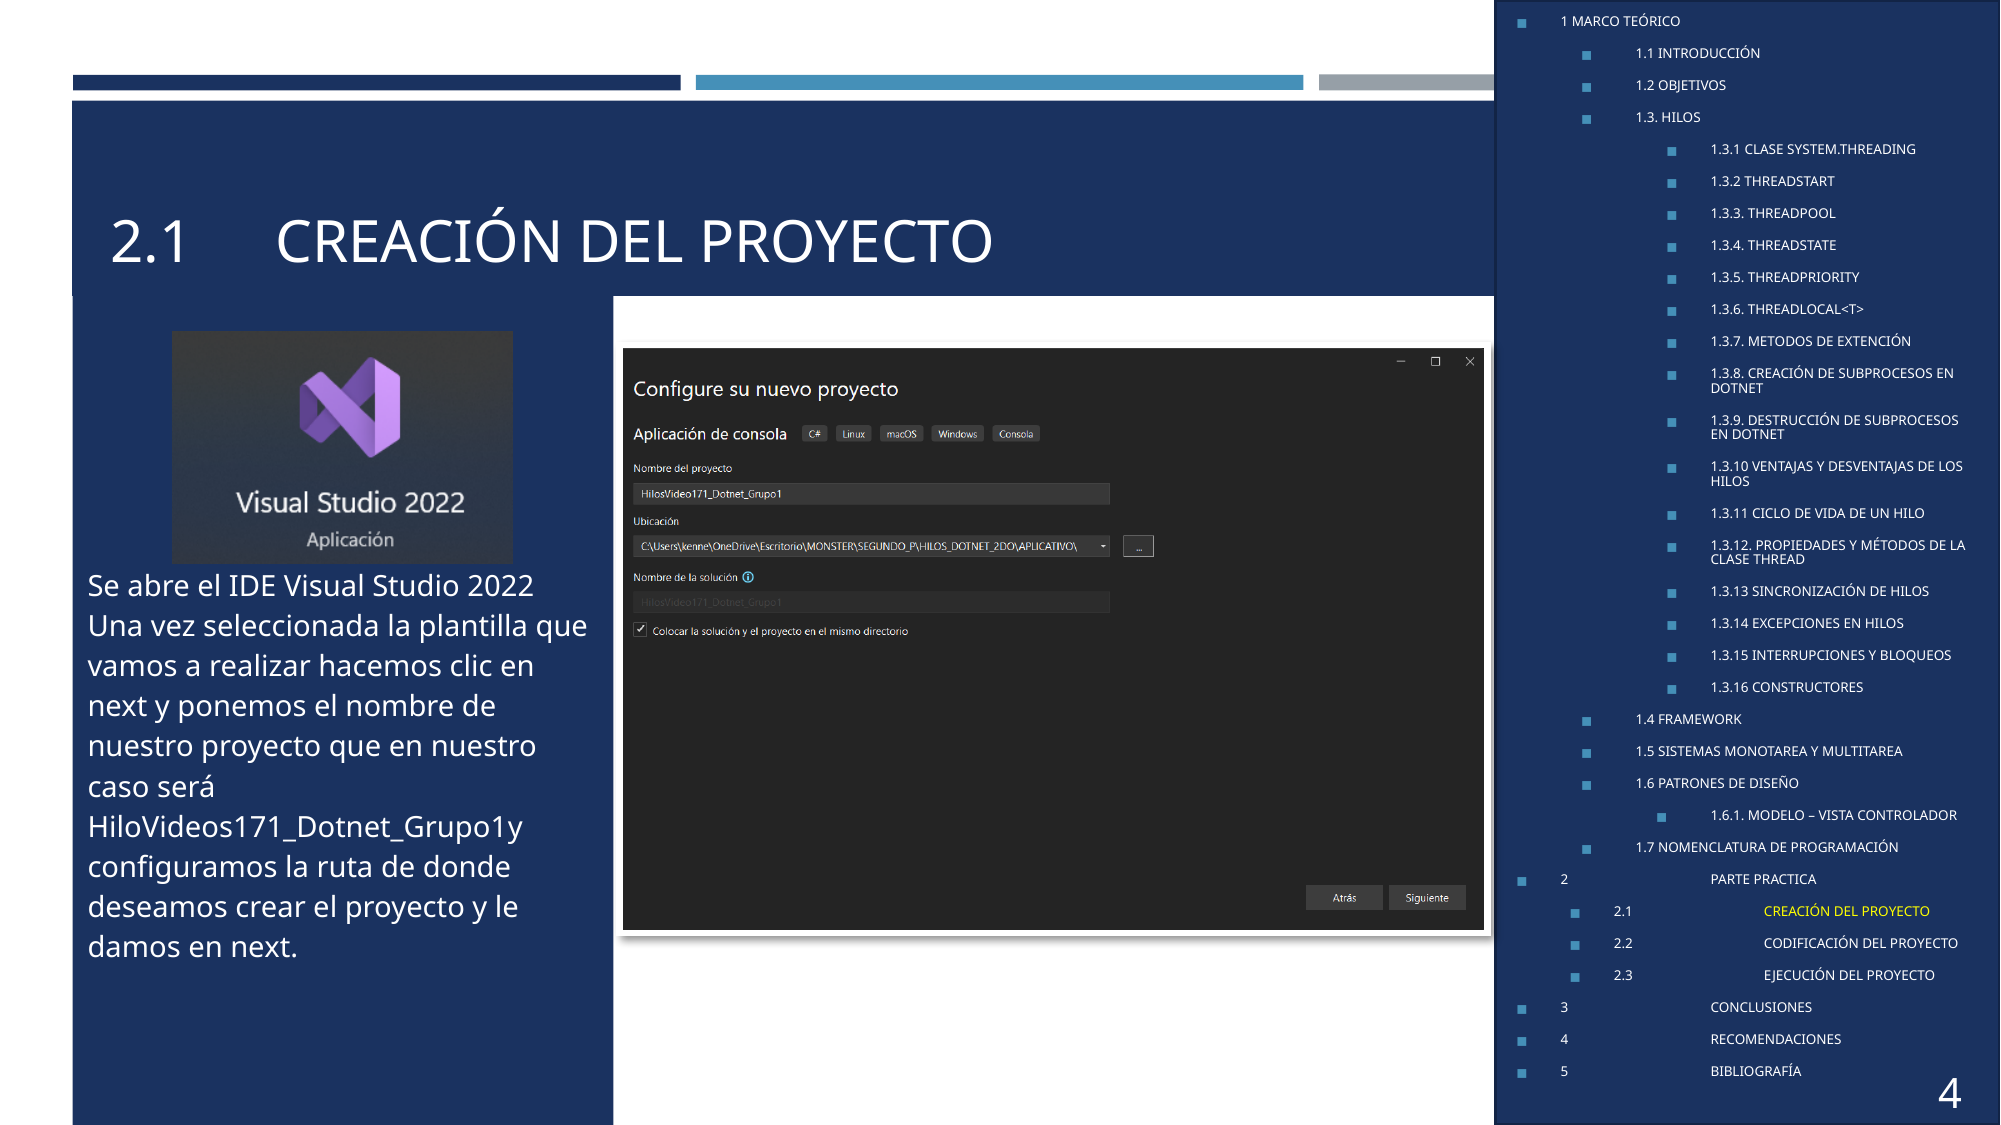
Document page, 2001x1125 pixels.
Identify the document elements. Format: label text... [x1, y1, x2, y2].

picture [172, 331, 514, 565]
text_box 43 [1923, 1059, 2000, 1125]
text_box Se abre el IDE Visual Studio 2022 Una vez seleccionada la plantilla que vamos a realizar hacemos clic en next y ponemos el nombre de nuestro proyecto que en nuestro caso será HiloVideos171_Dotnet_Grupo1y configuramos la ruta de donde deseamos crear el proyecto y le damos en next. [72, 281, 614, 1125]
text_box [1495, 0, 2000, 1125]
text_box 1 MARCO TEÓRICO 1.1 INTRODUCCIÓN 1.2 OBJETIVOS 1.3. HILOS 1.3.1 CLASE SYSTEM.THREADING 1.3.2 THREADSTART 1.3.3. THREADPOOL 1.3.4. THREADSTATE 1.3.5. THREADPRIORITY 1.3.6. THREADLOCAL<T> 1.3.7. METODOS DE EXTENCIÓN 1.3.8. CREACIÓN DE SUBPROCESOS EN DOTNET 1.3.9. DESTRUCCIÓN DE SUBPROCESOS EN DOTNET 1.3.10 VENTAJAS Y DESVENTAJAS DE LOS HILOS 1.3.11 CICLO DE VIDA DE UN HILO 1.3.12. PROPIEDADES Y MÉTODOS DE LA CLASE THREAD 1.3.13 SINCRONIZACIÓN DE HILOS 1.3.14 EXCEPCIONES EN HILOS 1.3.15 INTERRUPCIONES Y BLOQUEOS 1.3.16 CONSTRUCTORES 1.4 FRAMEWORK 1.5 SISTEMAS MONOTAREA Y MULTITAREA 1.6 PATRONES DE DISEÑO 1.6.1. MODELO – VISTA CONTROLADOR 1.7 NOMENCLATURA DE PROGRAMACIÓN 2 PARTE PRACTICA 2.1 CREACIÓN DEL PROYECTO 2.2 CODIFICACIÓN DEL PROYECTO 2.3 EJECUCIÓN DEL PROYECTO 3 CONCLUSIONES 4 RECOMENDACIONES 5 BIBLIOGRAFÍA [1495, 48, 1989, 1047]
picture [622, 348, 1485, 931]
title 2.1 CREACIÓN DEL PROYECTO [95, 115, 1495, 282]
